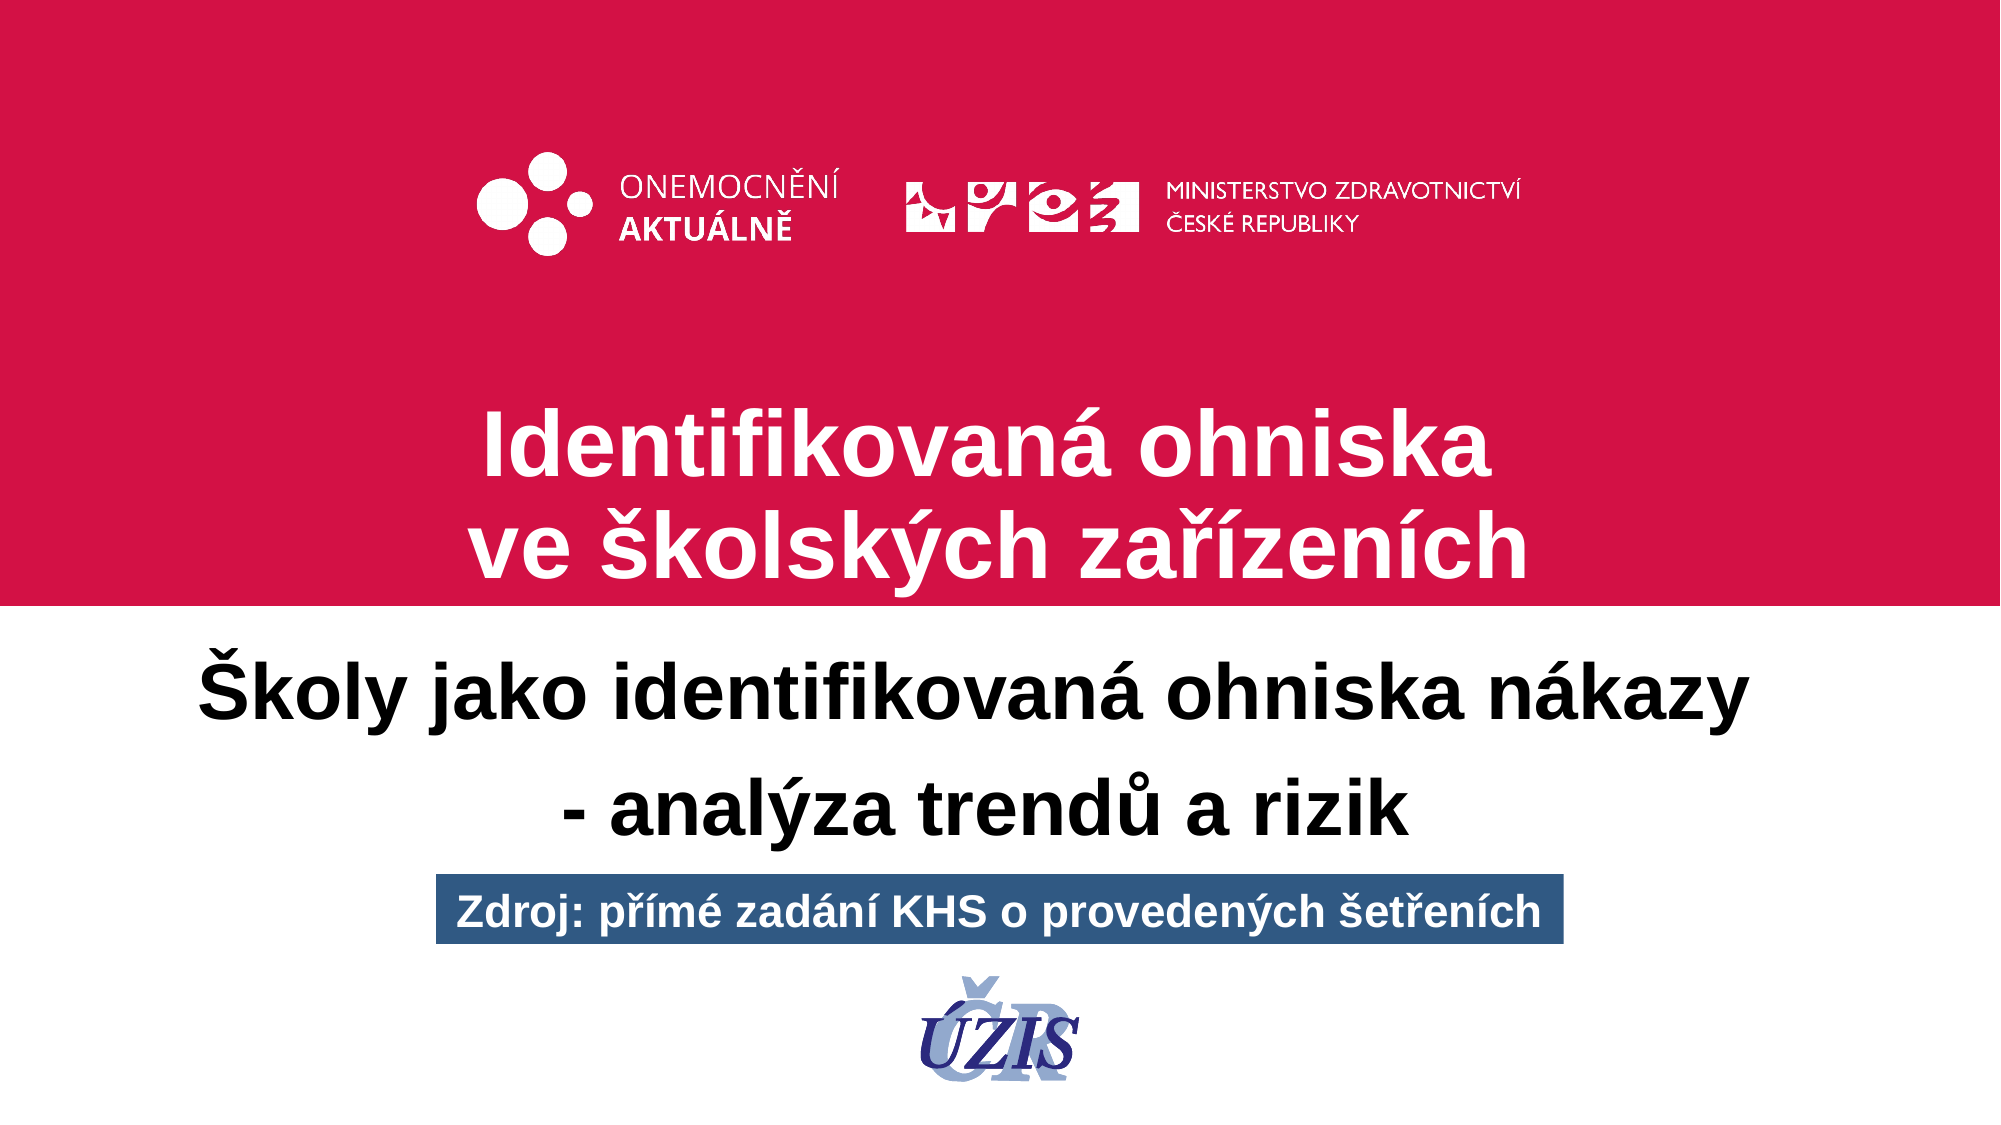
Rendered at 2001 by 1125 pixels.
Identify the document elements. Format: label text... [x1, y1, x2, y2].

title Identifikovaná ohniska ve školských zařízeních [249, 410, 1750, 606]
text_box Zdroj: přímé zadání KHS o provedených šetřeních [436, 874, 1564, 944]
picture [904, 178, 1523, 232]
picture [476, 152, 840, 256]
subtitle Školy jako identifikovaná ohniska nákazy - analýza trendů a rizik [176, 617, 1796, 875]
